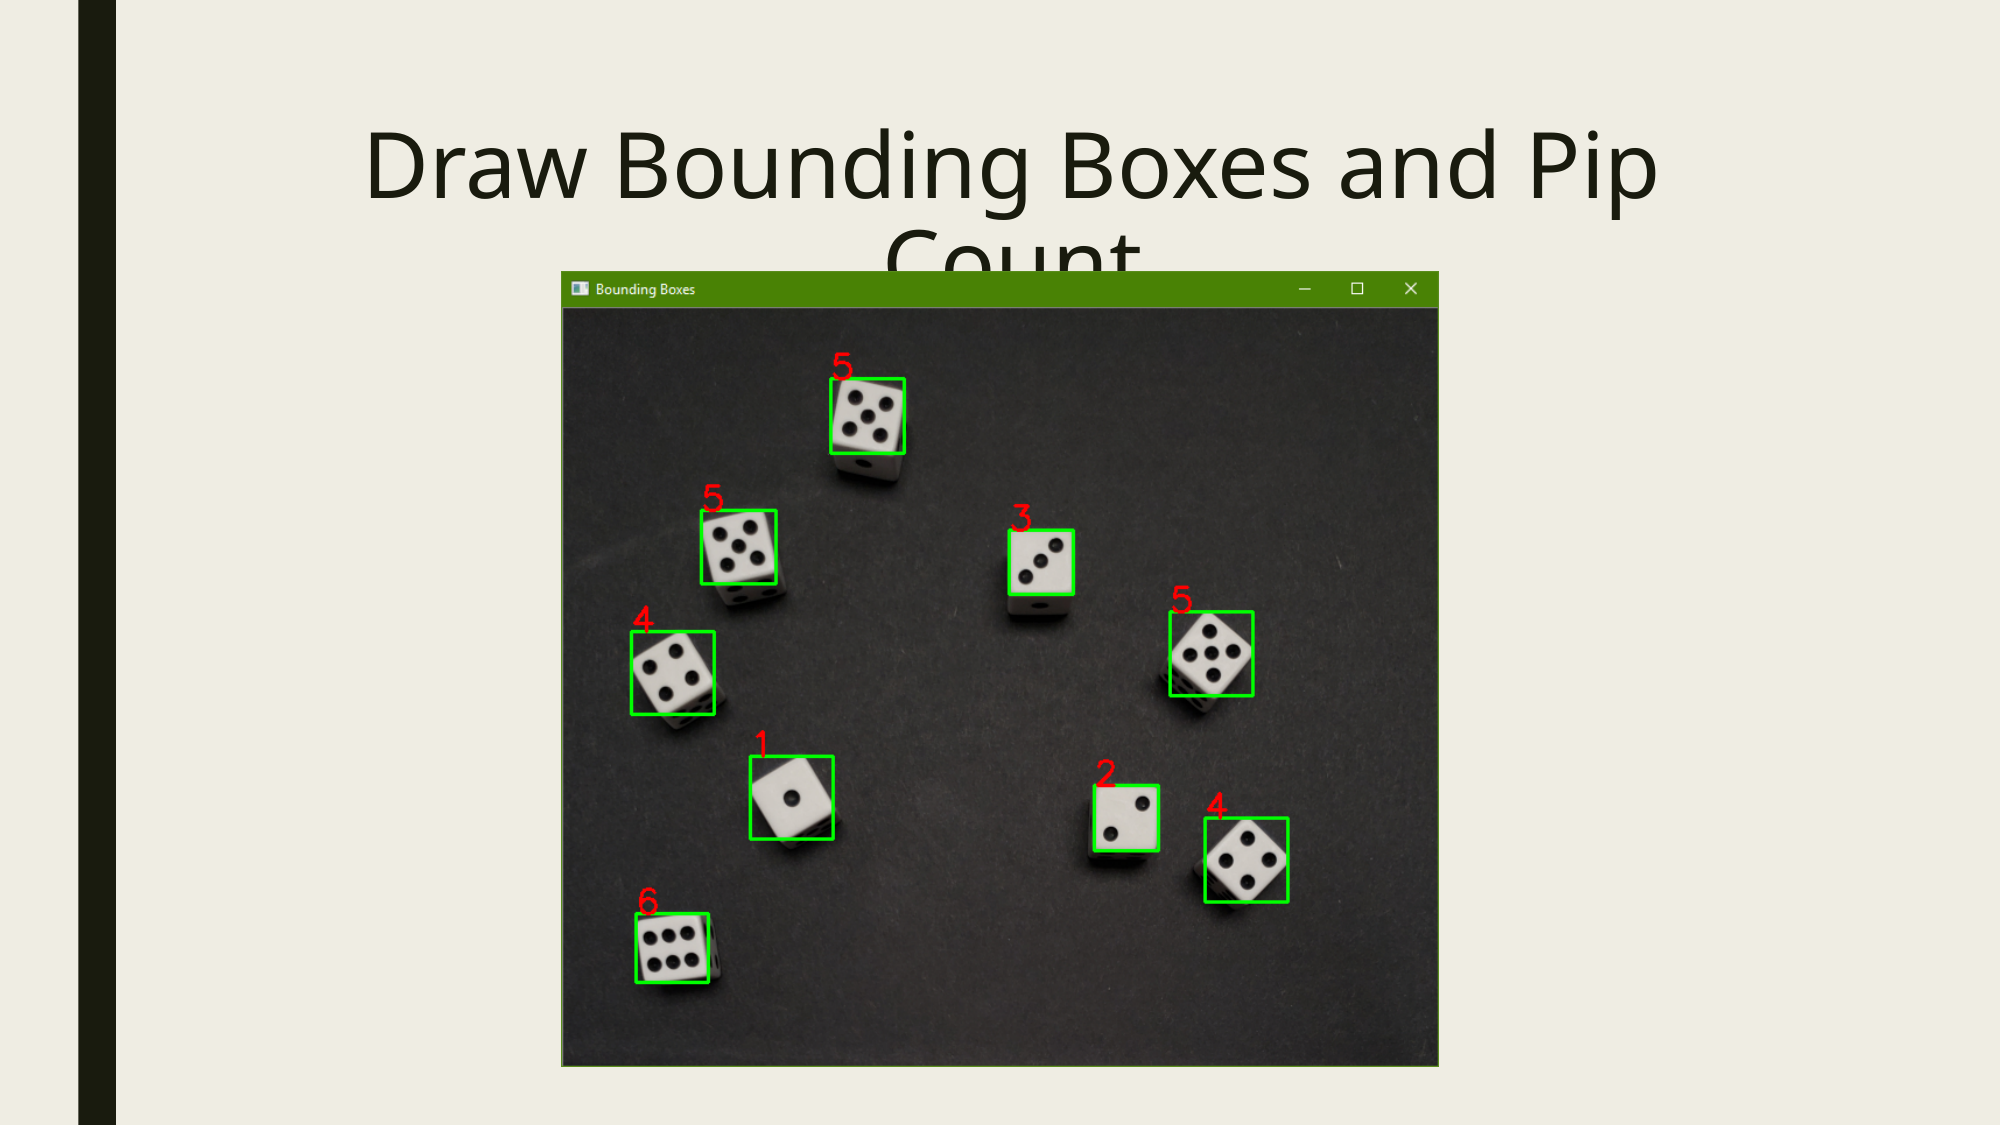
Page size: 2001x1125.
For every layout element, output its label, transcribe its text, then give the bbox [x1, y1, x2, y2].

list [561, 271, 1439, 1067]
title Draw Bounding Boxes and Pip Count [225, 112, 1800, 357]
